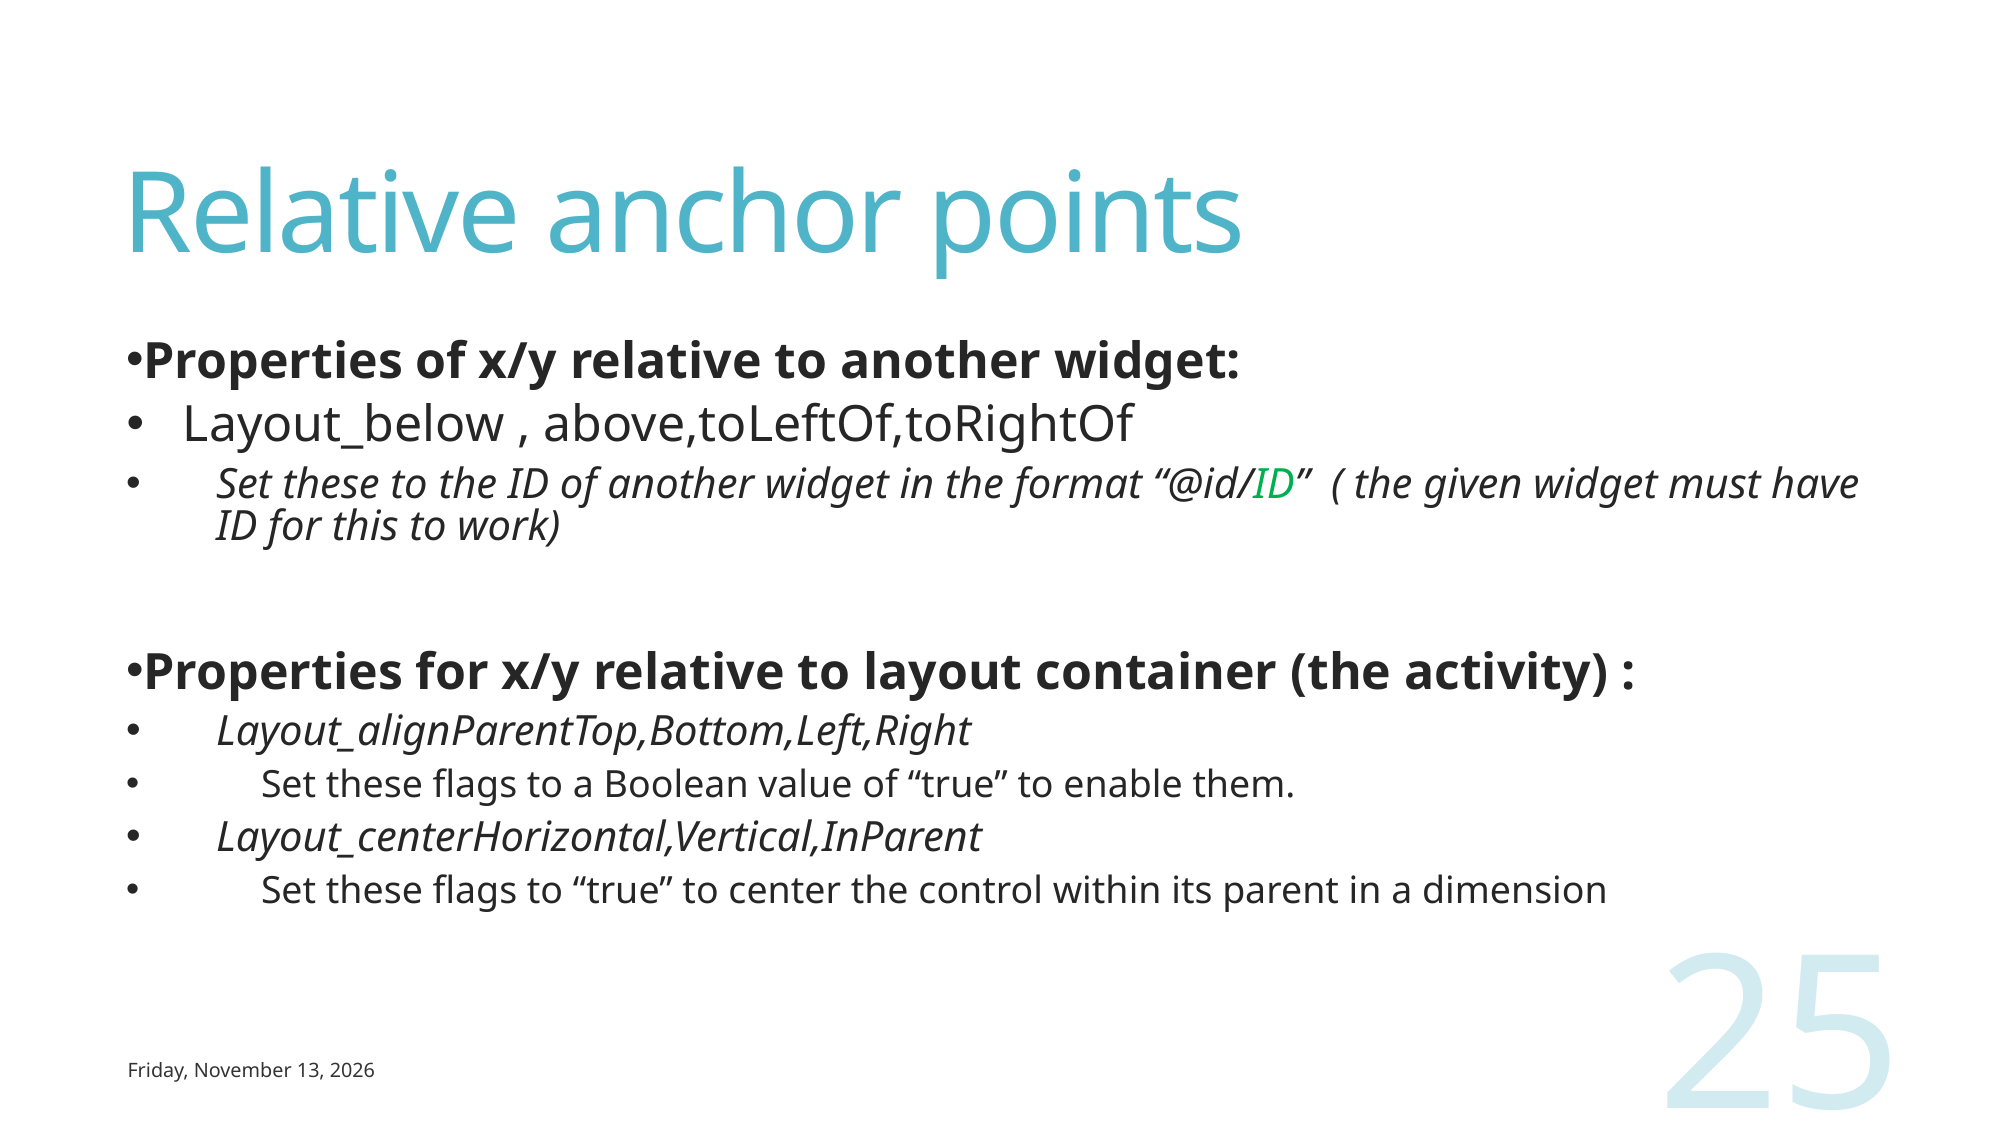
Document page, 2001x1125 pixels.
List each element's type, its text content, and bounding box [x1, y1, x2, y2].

title Relative anchor points [107, 81, 1875, 354]
slide_number 25 [1437, 963, 1918, 1125]
list Properties of x/y relative to another widget: Layout_below , above,toLeftOf,toRightOf Set these to the ID of another widget in the format “@id/ID” ( the given widget must have ID for this to work) Properties for x/y relative to layout container (the activity) : Layout_alignParentTop,Bottom,Left,Right Set these flags to a Boolean value of “true” to enable them. Layout_centerHorizontal,Vertical,InParent Set these flags to “true” to center the control within its parent in a dimension [111, 329, 1876, 948]
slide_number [112, 1051, 788, 1090]
